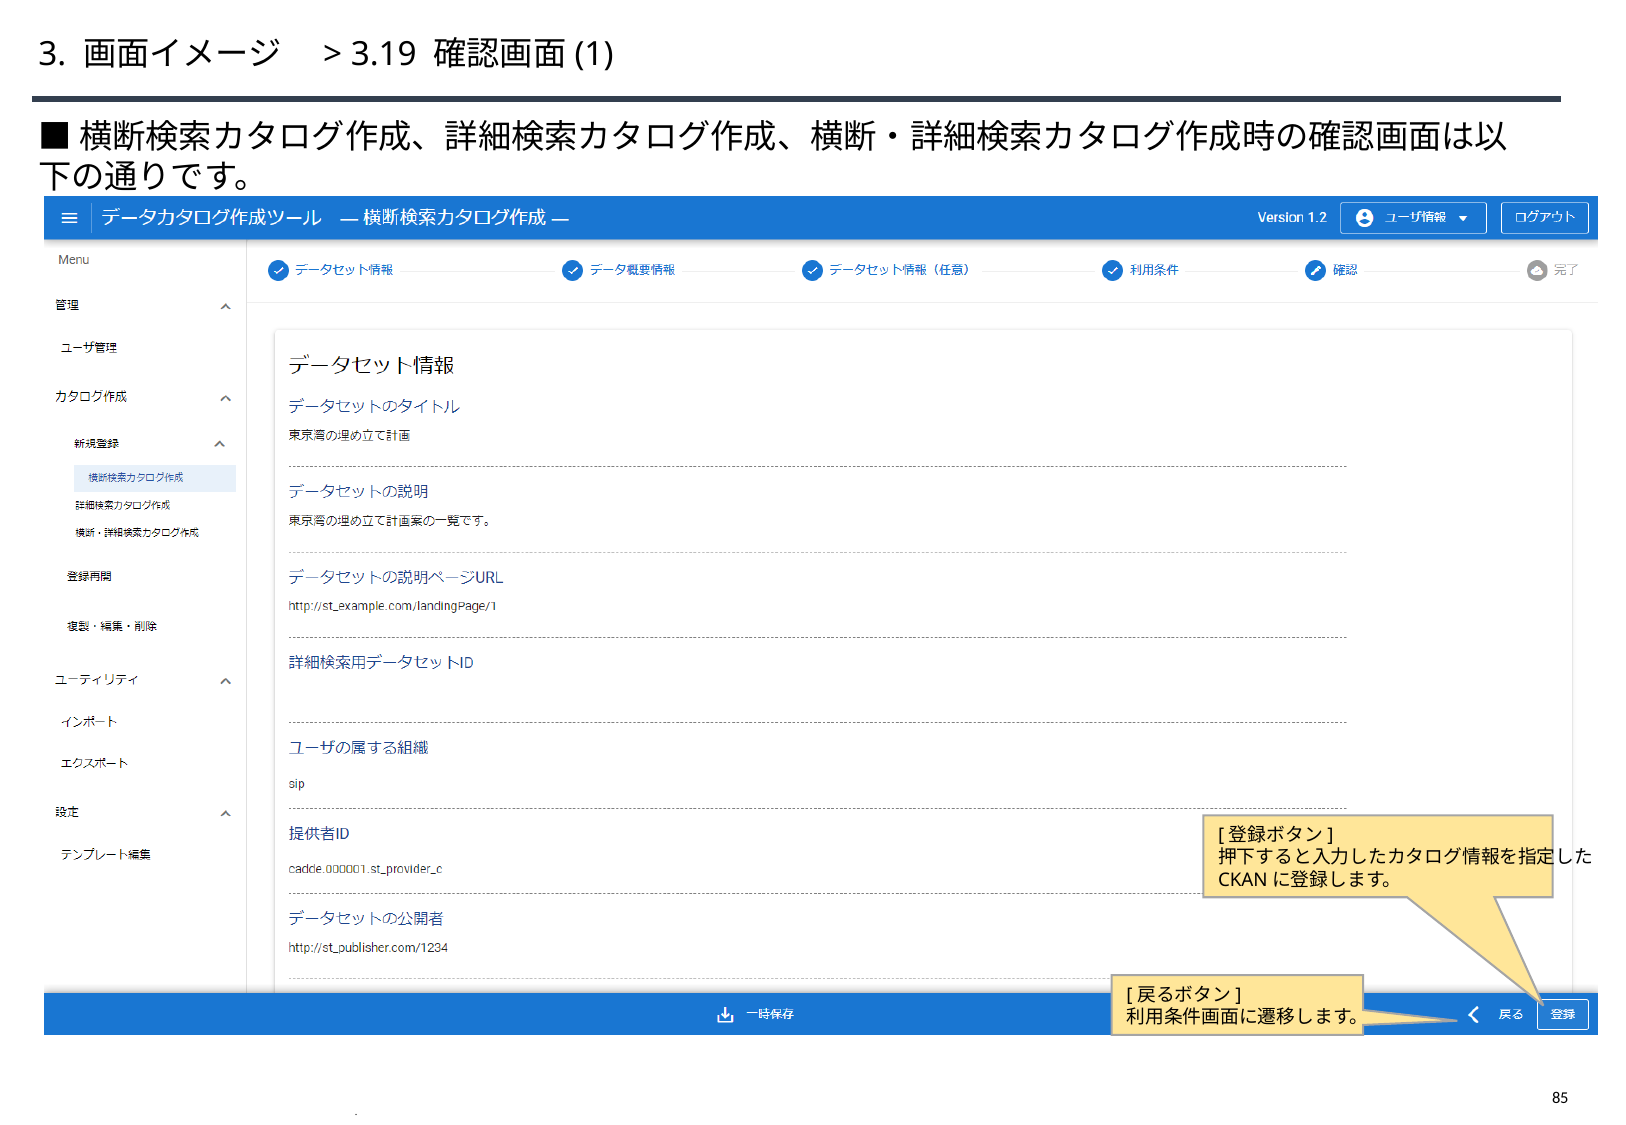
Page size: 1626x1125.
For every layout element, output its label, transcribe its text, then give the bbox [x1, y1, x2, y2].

title 3. 画面イメージ > 3.19 確認画面(1) [38, 19, 1526, 91]
text_box ■横断検索カタログ作成、詳細検索カタログ作成、横断・詳細検索カタログ作成時の確認画面は以下の通りです。 [23, 107, 1553, 203]
picture [44, 196, 1598, 1035]
